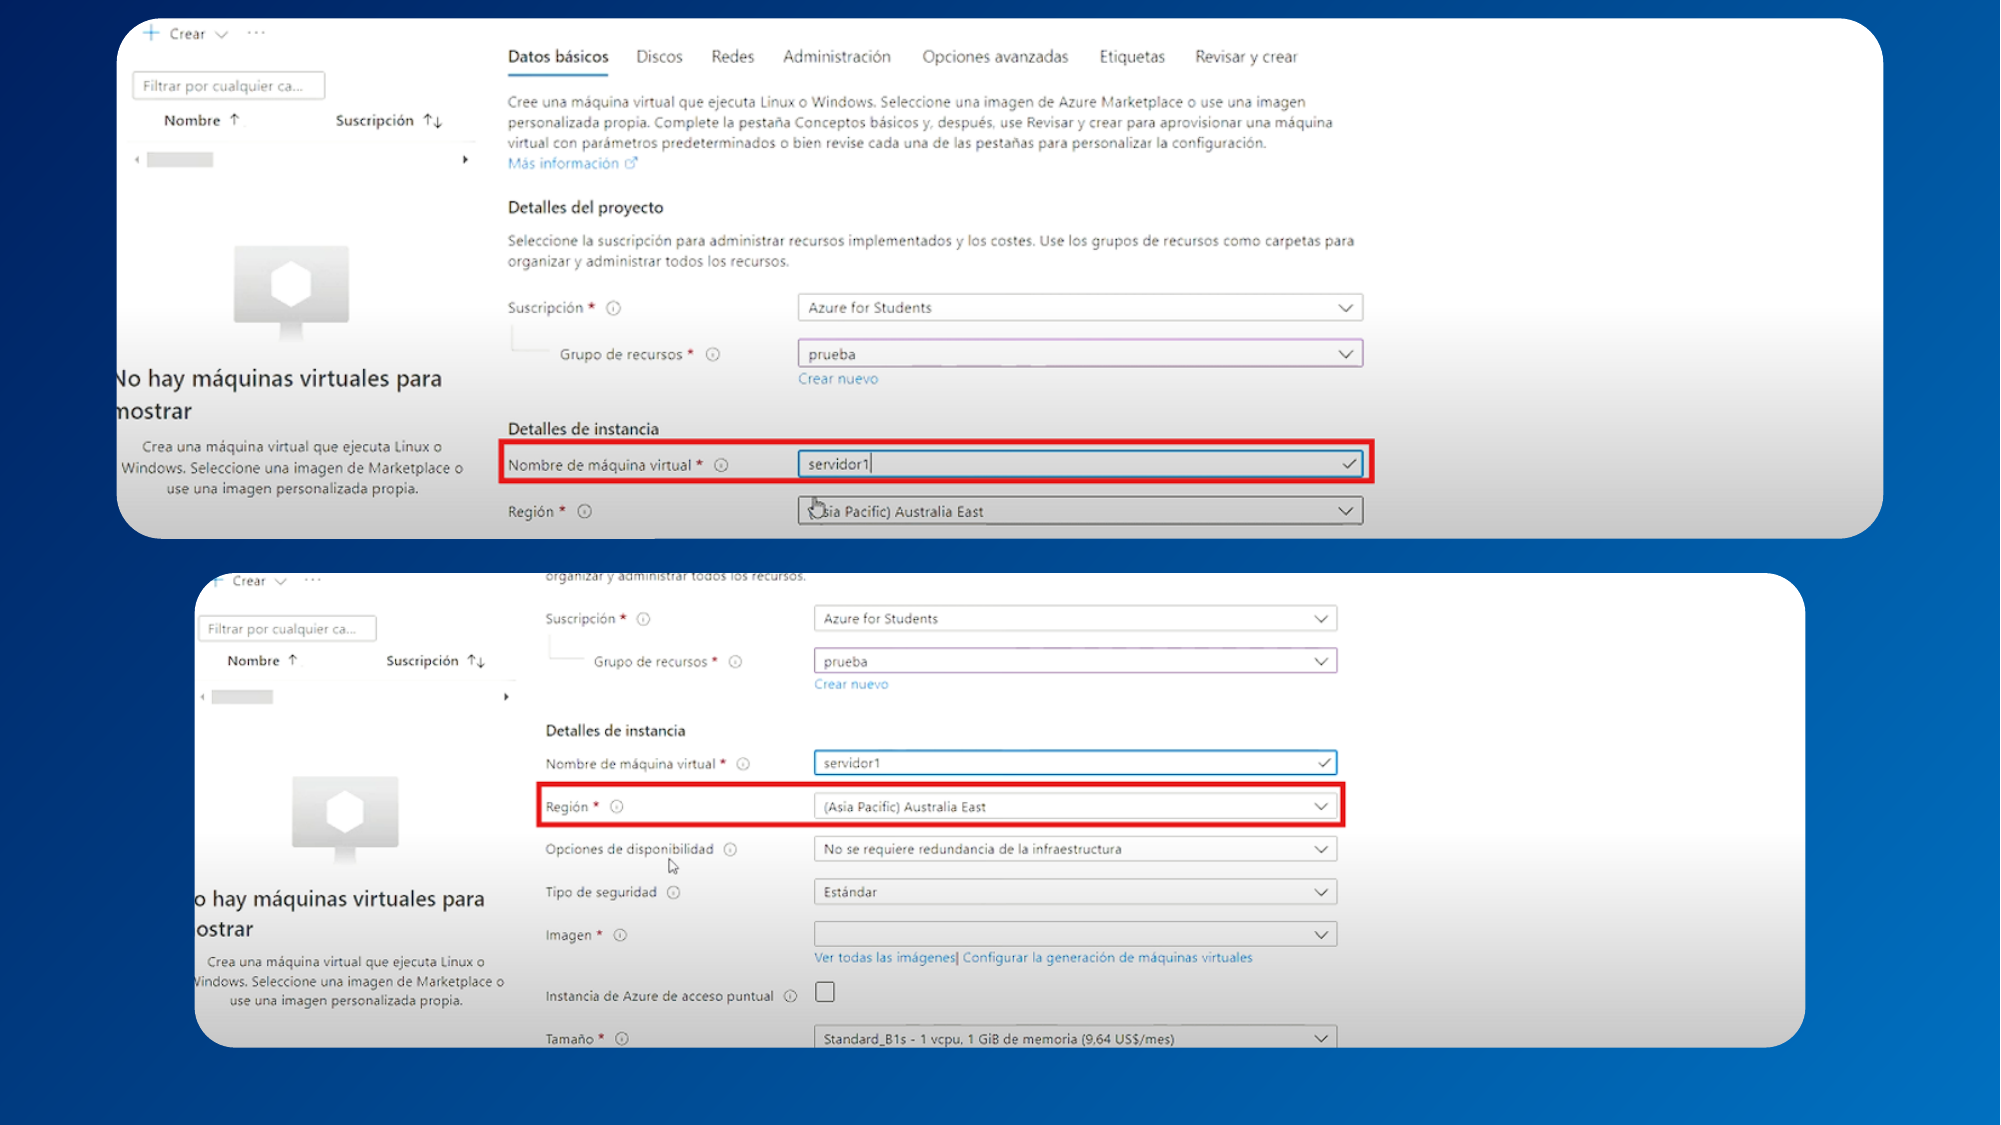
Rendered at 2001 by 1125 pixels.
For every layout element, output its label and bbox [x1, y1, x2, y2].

picture [194, 572, 1806, 1048]
picture [116, 18, 1884, 539]
